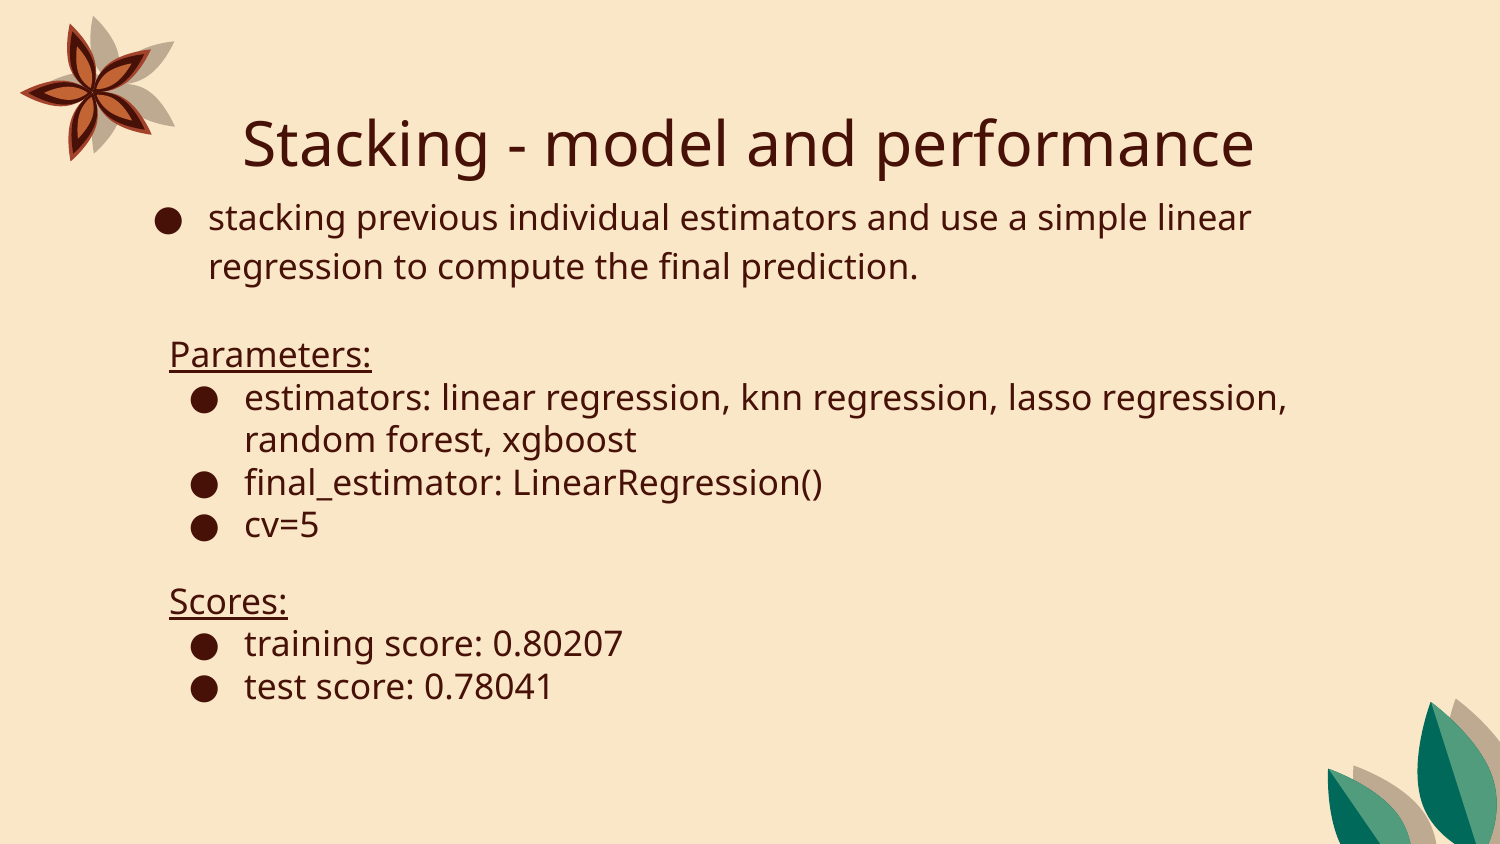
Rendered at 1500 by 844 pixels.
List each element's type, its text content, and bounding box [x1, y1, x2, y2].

title Stacking - model and performance [118, 88, 1382, 167]
subtitle Parameters: estimators: linear regression, knn regression, lasso regression, random forest, xgboost final_estimator: LinearRegression() cv=5 [154, 317, 1309, 563]
subtitle Scores: training score: 0.80207 test score: 0.78041 [154, 563, 1309, 819]
text_box stacking previous individual estimators and use a simple linear regression to compute the final prediction. [118, 174, 1436, 303]
